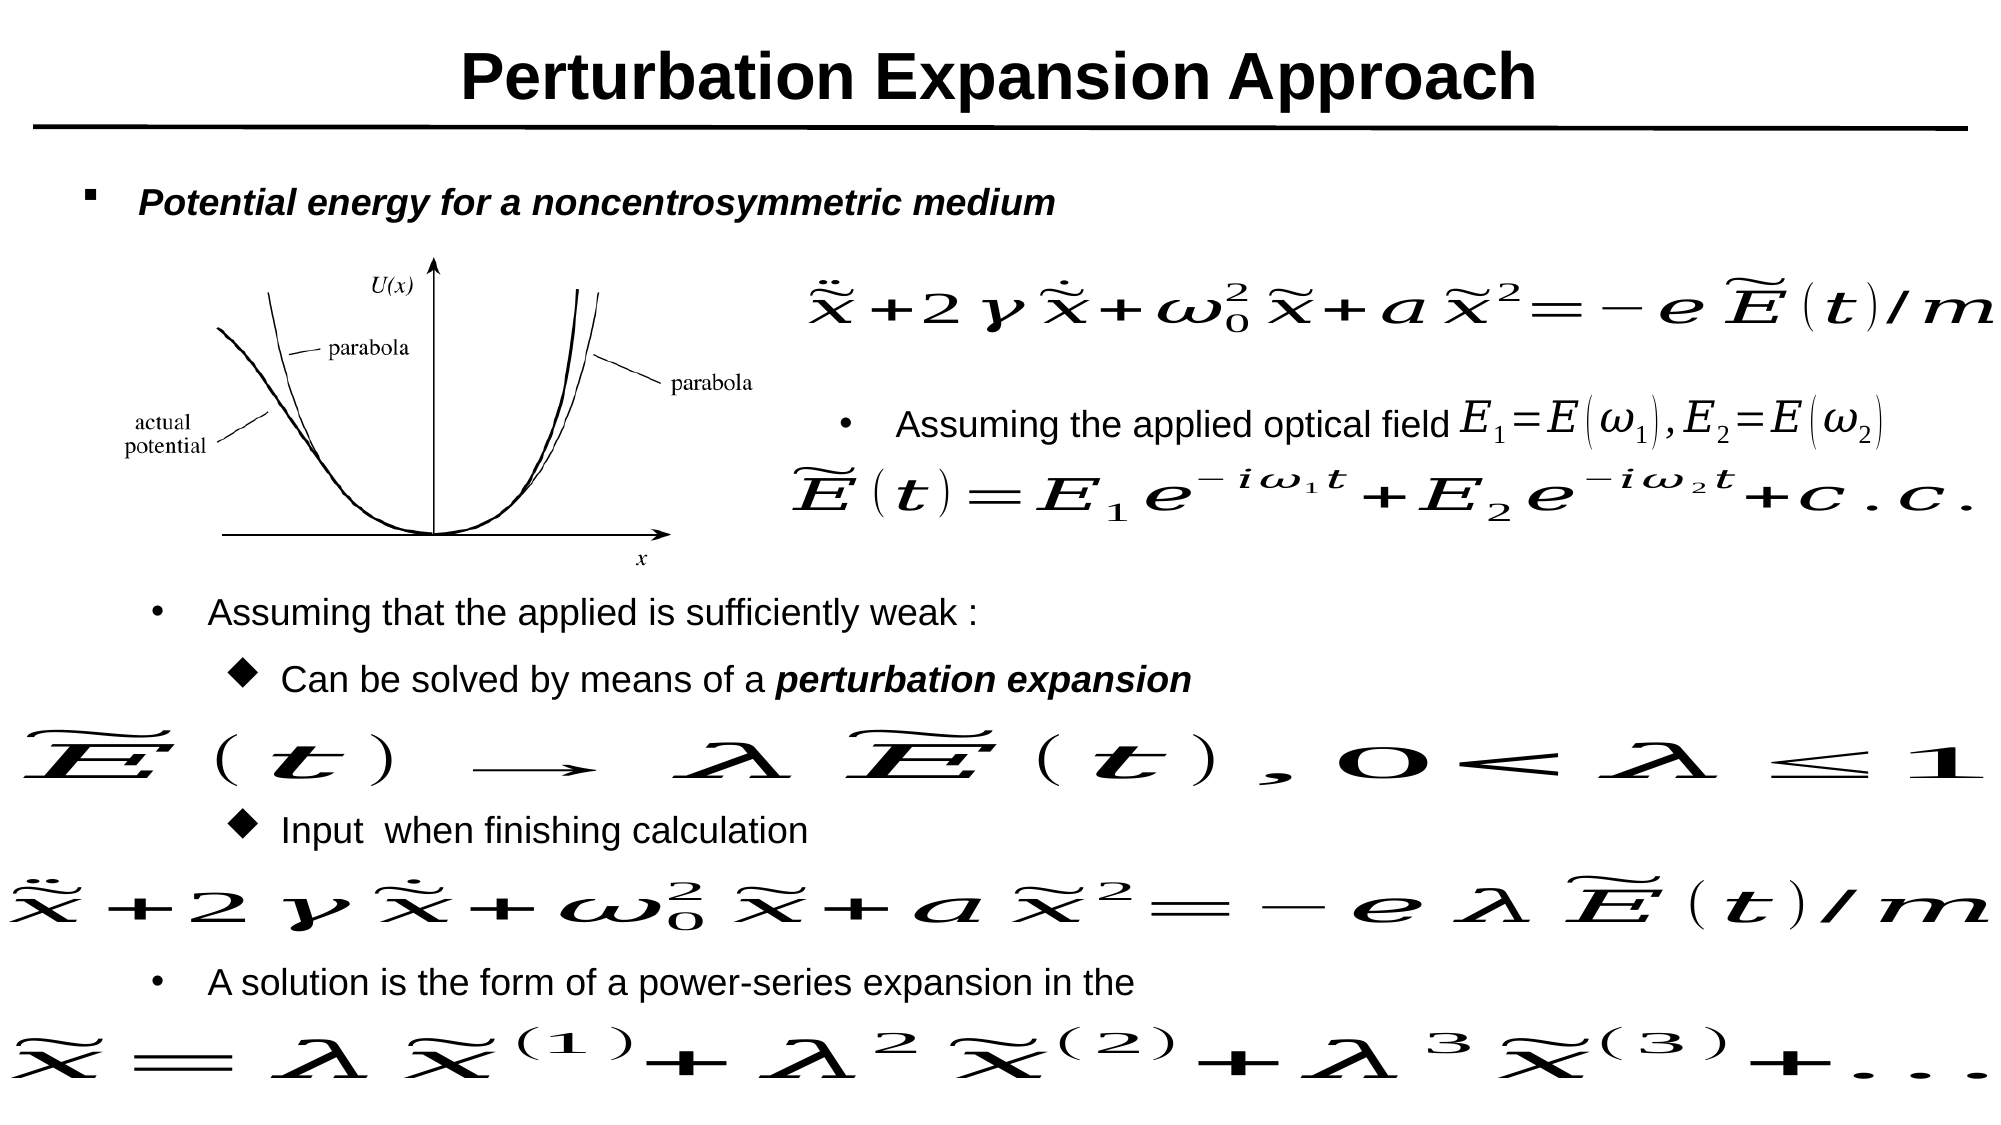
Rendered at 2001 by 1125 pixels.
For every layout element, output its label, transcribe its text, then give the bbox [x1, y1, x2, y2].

text_box Assuming the applied optical field [824, 392, 1907, 452]
text_box Can be solved by means of a perturbation expansion [209, 647, 1978, 708]
title Perturbation Expansion Approach [0, 24, 2000, 131]
picture [106, 250, 756, 574]
text_box Potential energy for a noncentrosymmetric medium [67, 170, 1942, 230]
